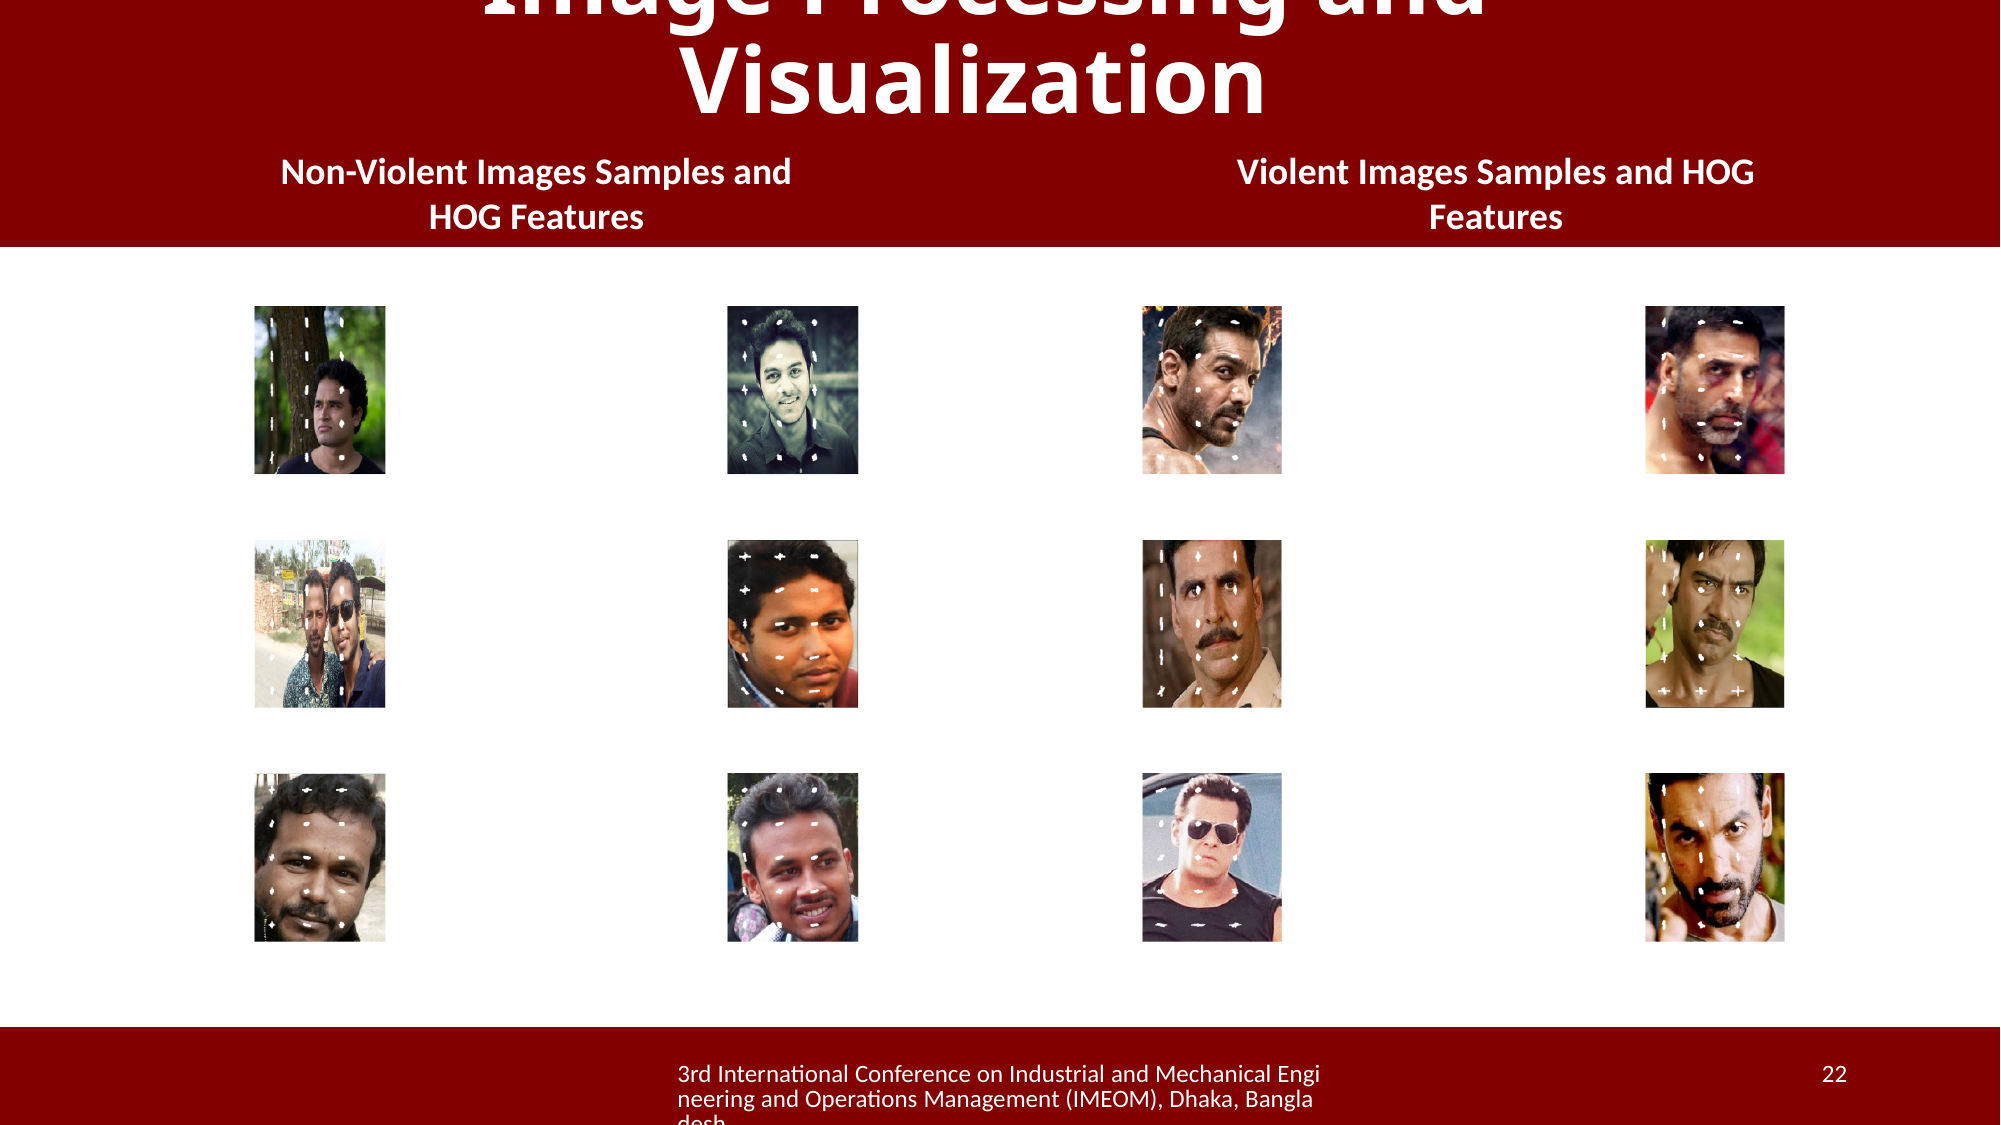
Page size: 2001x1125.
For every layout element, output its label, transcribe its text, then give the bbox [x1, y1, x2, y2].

slide_number 22 [1412, 1042, 1863, 1103]
text_box Violent Images Samples and HOG Features [1192, 139, 1800, 245]
text_box Non-Violent Images Samples and HOG Features [232, 139, 841, 245]
footer 3rd International Conference on Industrial and Mechanical Engineering and Operations Management (IMEOM), Dhaka, Bangladesh [662, 1042, 1338, 1103]
title Image Processing and Visualization [278, 36, 1694, 141]
picture [0, 247, 2000, 1027]
